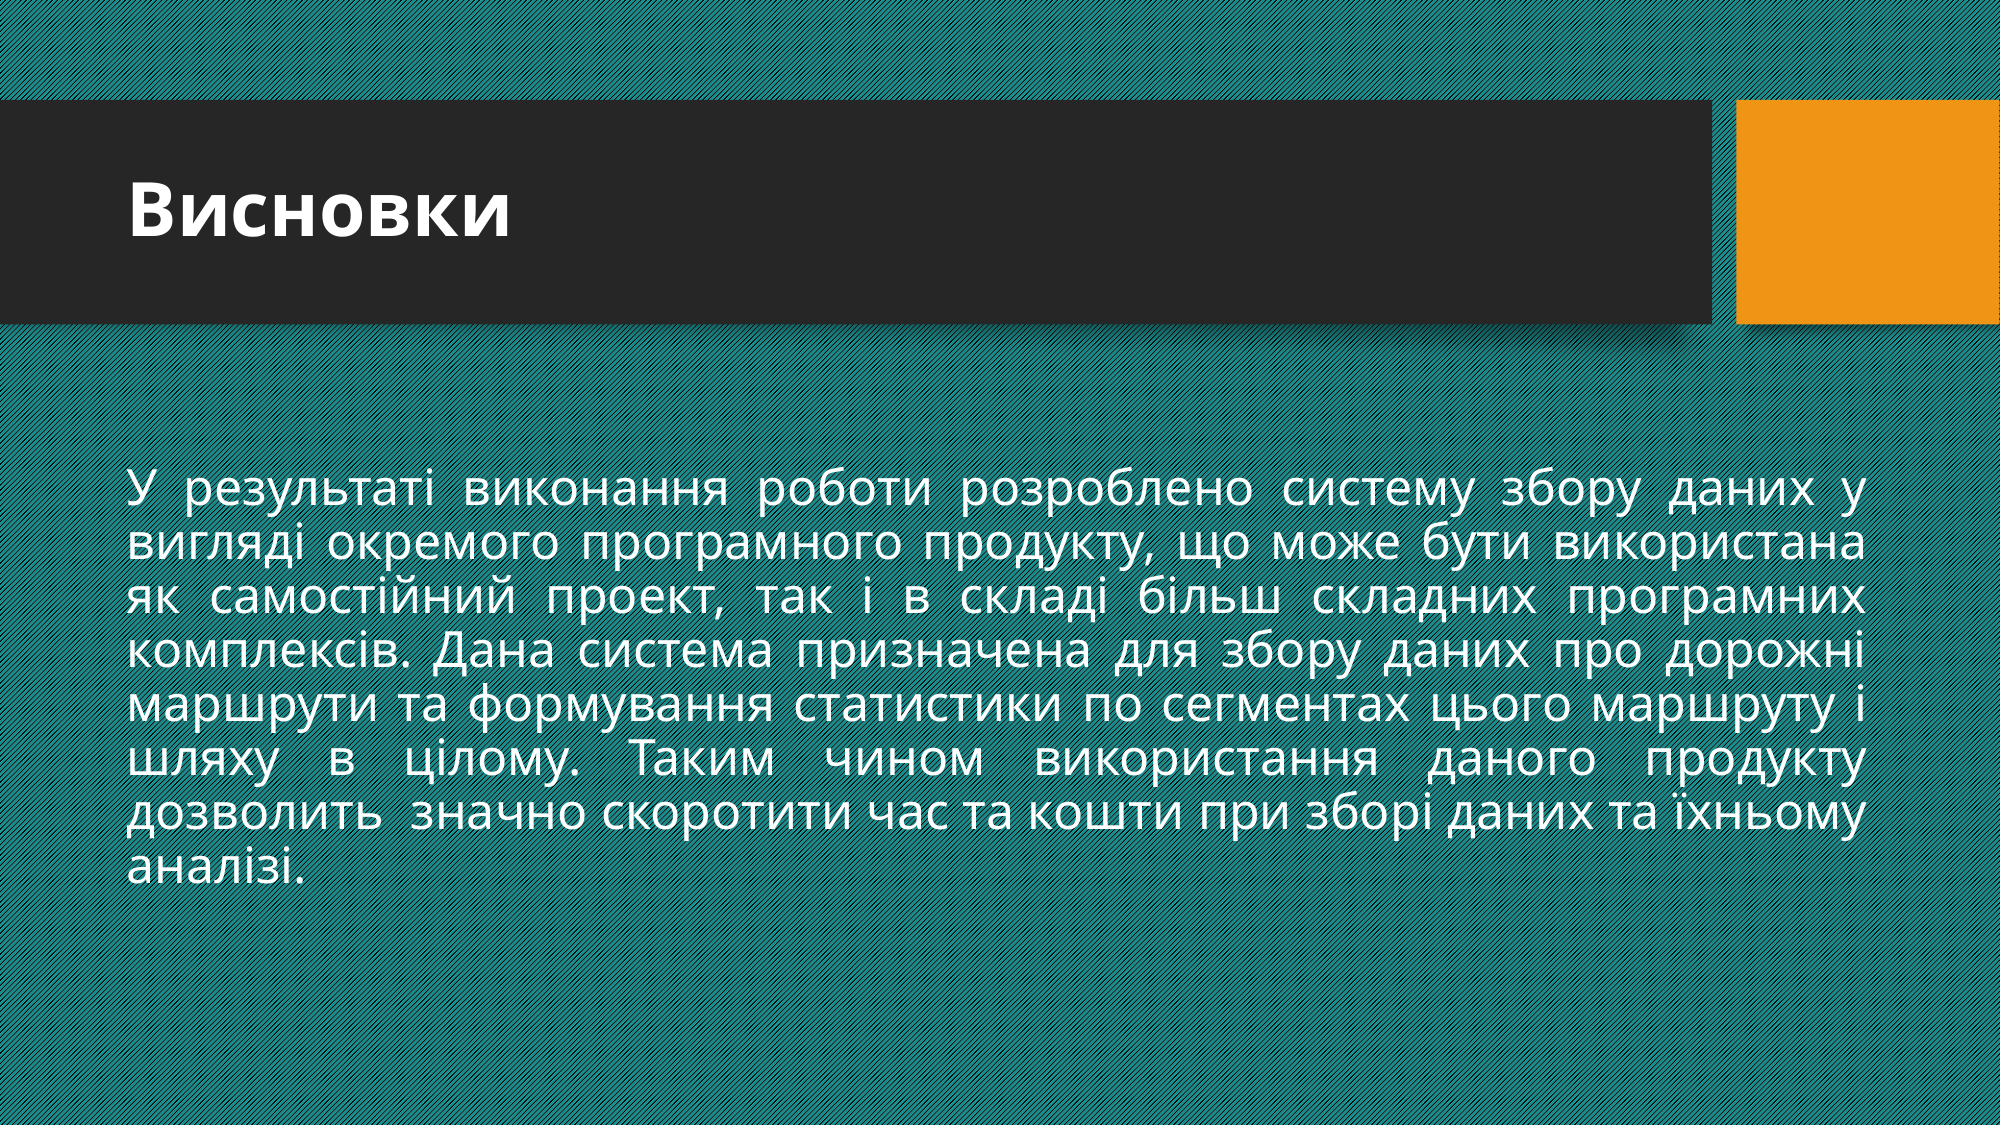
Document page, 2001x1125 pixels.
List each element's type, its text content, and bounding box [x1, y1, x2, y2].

list У результаті виконання роботи розроблено систему збору даних у вигляді окремого програмного продукту, що може бути використана як самостійний проект, так і в складі більш складних програмних комплексів. Дана система призначена для збору даних про дорожні маршрути та формування статистики по сегментах цього маршруту і шляху в цілому. Таким чином використання даного продукту дозволить значно скоротити час та кошти при зборі даних та їхньому аналізі. [111, 383, 1884, 974]
title Висновки [111, 123, 1690, 301]
picture [0, 0, 2000, 1125]
